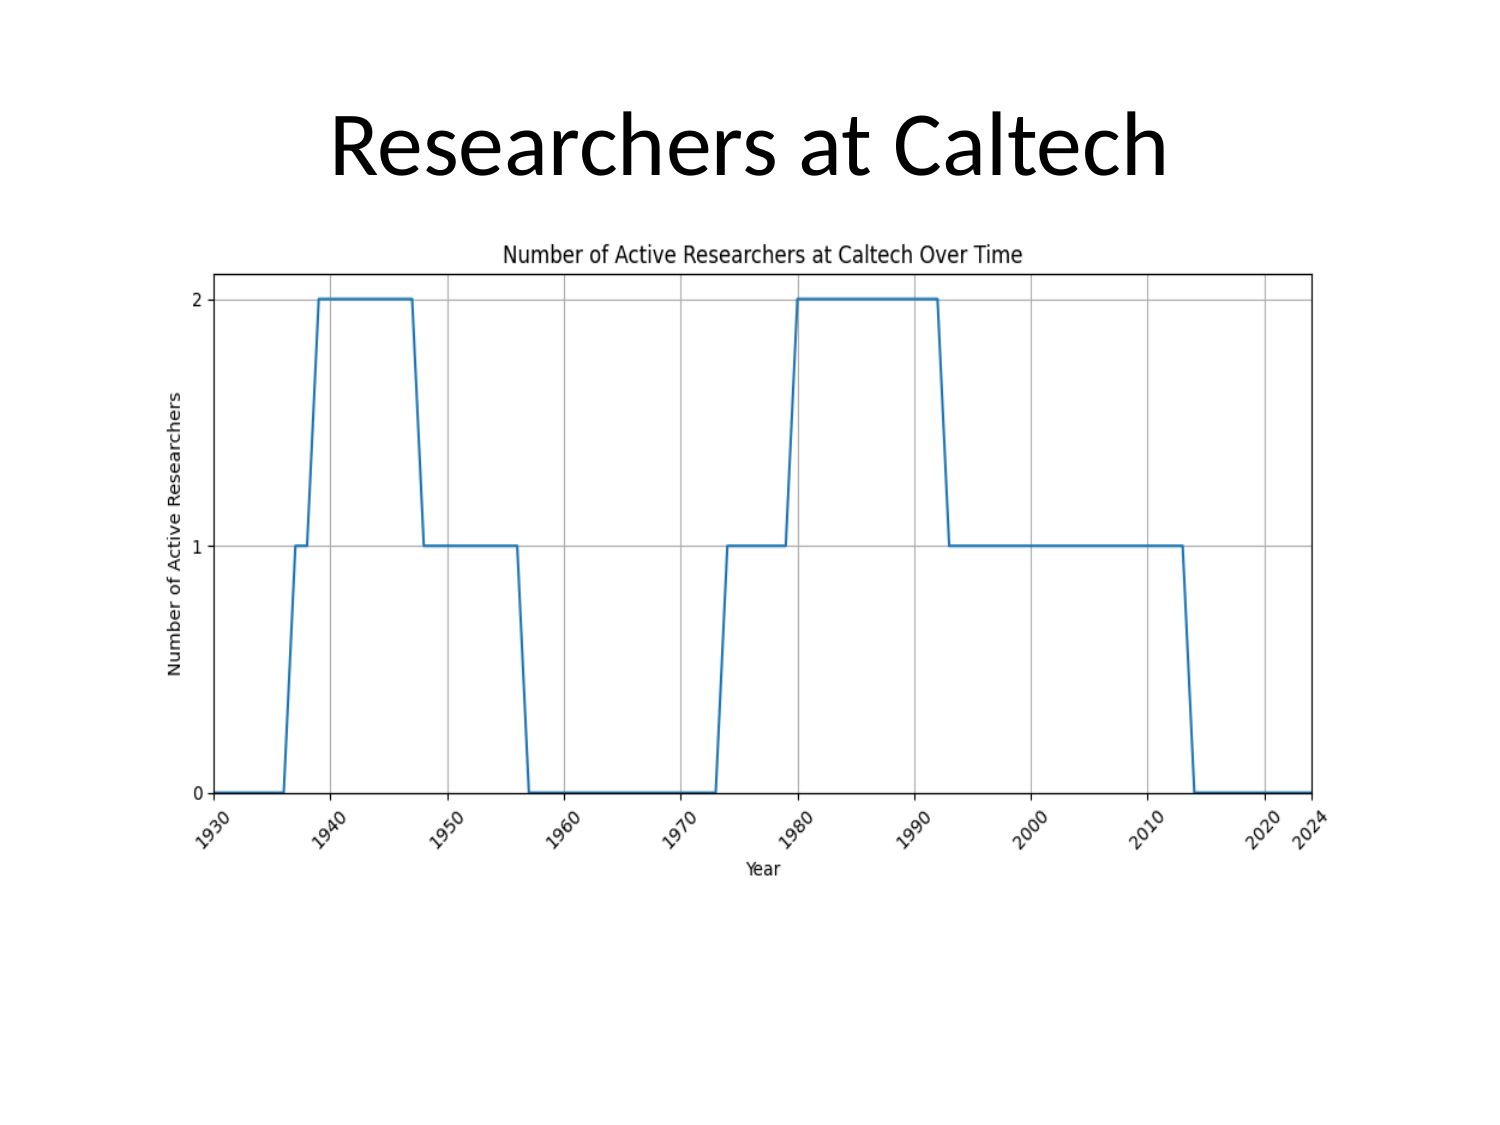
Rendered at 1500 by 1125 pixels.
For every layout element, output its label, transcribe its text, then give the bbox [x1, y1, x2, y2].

title Researchers at Caltech [75, 45, 1425, 233]
picture [149, 224, 1351, 901]
